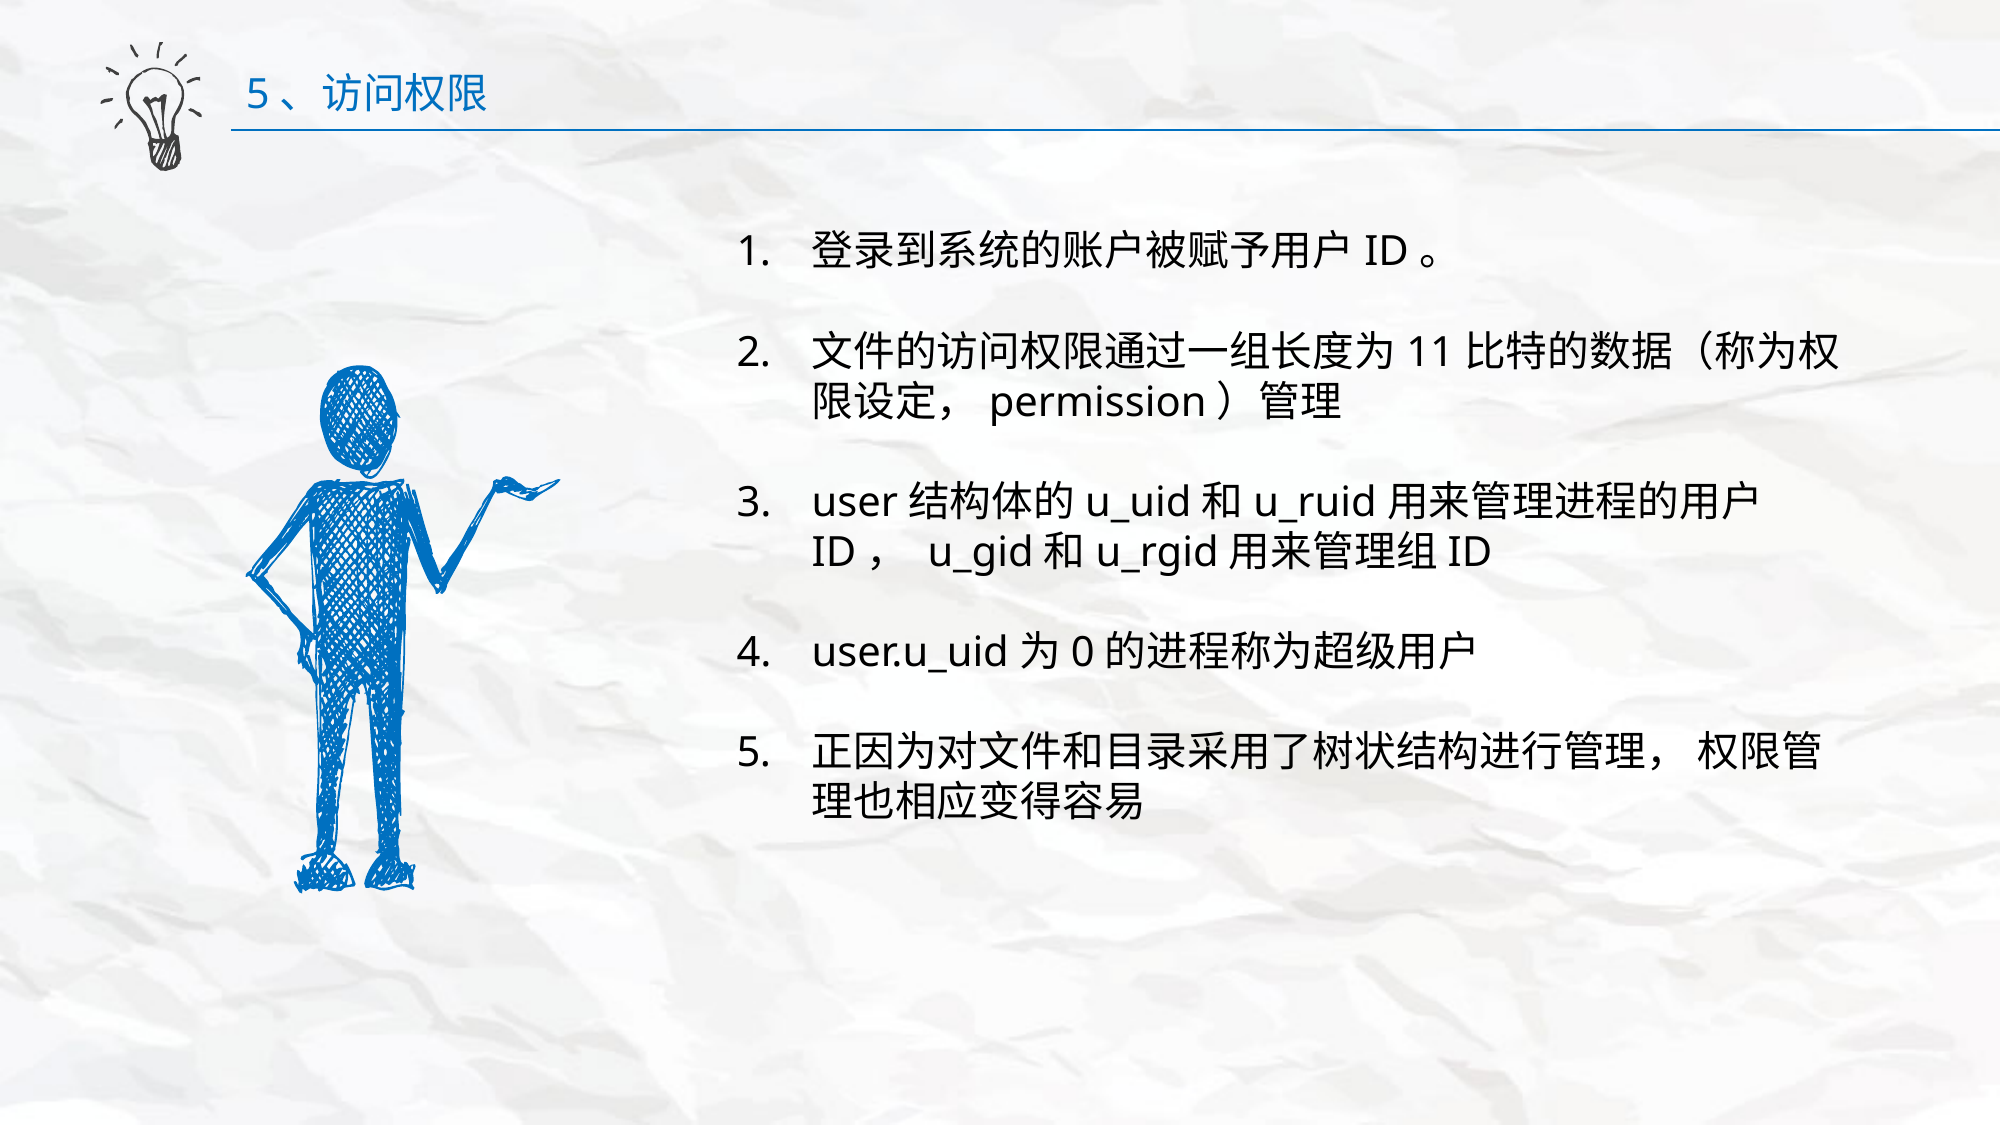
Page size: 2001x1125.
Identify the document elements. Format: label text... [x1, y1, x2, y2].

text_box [244, 364, 561, 895]
text_box 登录到系统的账户被赋予用户ID。 文件的访问权限通过一组长度为11比特的数据（称为权限设定，permission）管理 user结构体的u_uid和u_ruid用来管理进程的用户ID， u_gid和u_rgid用来管理组ID user.u_uid为0的进程称为超级用户 正因为对文件和目录采用了树状结构进行管理， 权限管理也相应变得容易 [721, 216, 1855, 832]
text_box 5、访问权限 [231, 59, 722, 125]
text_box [100, 41, 203, 172]
picture [0, 0, 2000, 1125]
